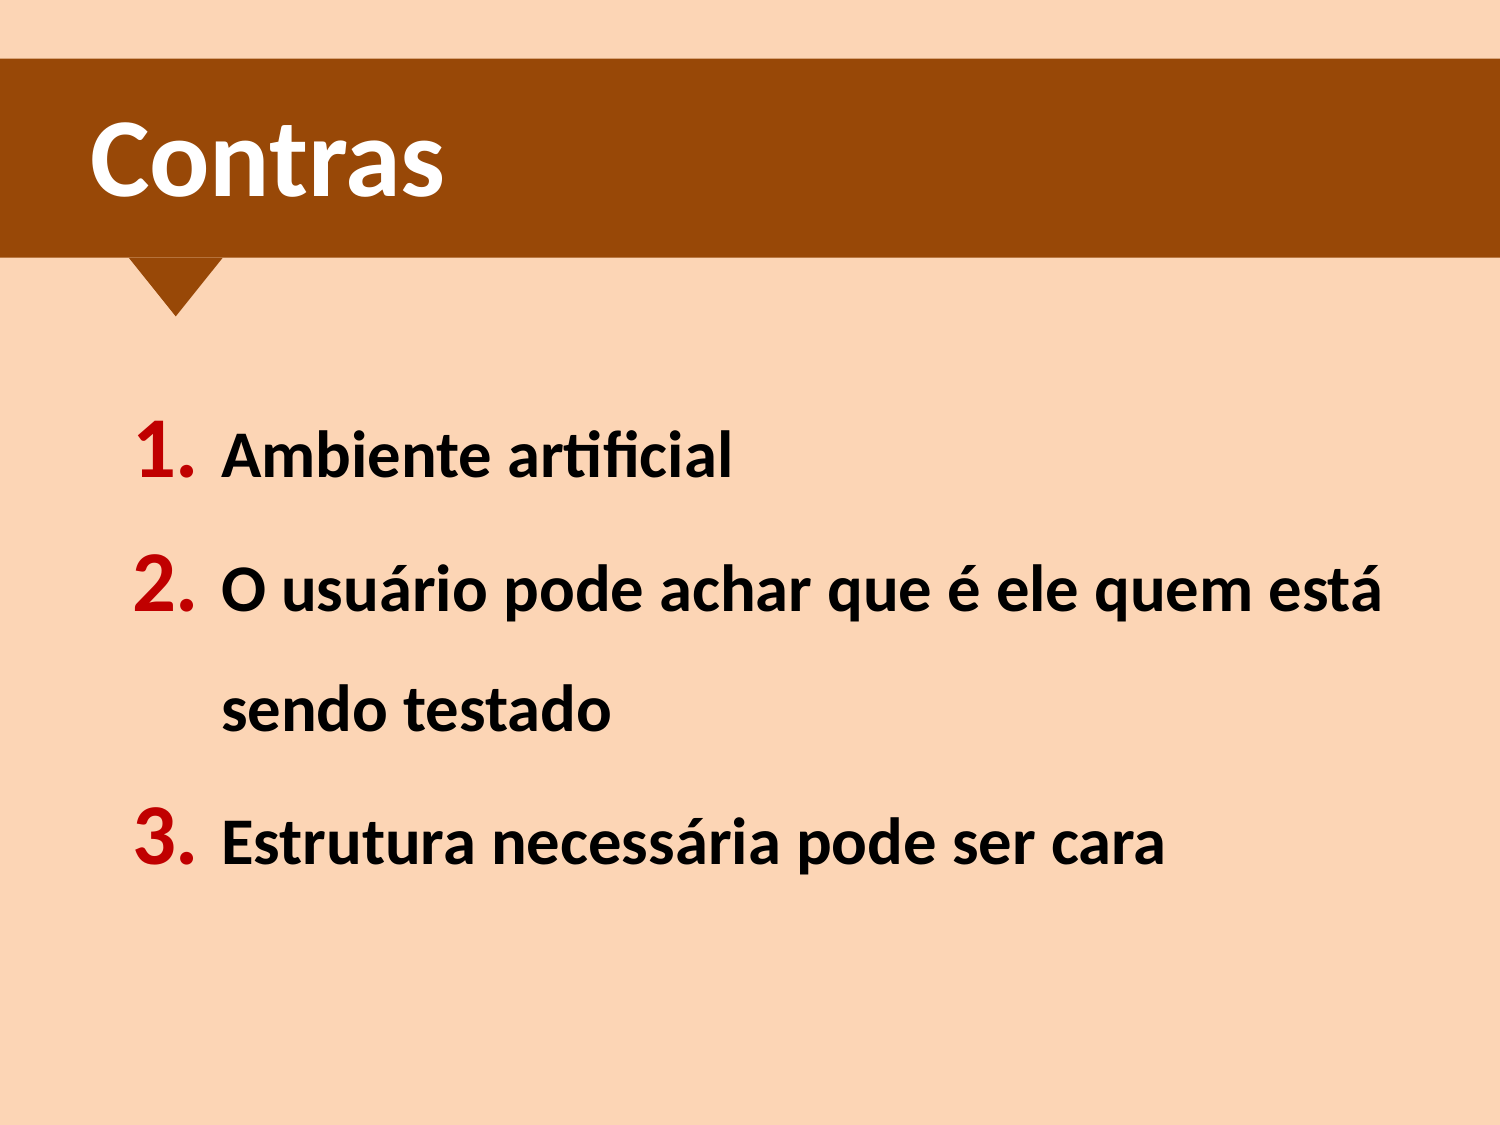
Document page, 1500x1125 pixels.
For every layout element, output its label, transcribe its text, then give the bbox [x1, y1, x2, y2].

text_box [126, 255, 225, 319]
title Contras [75, 68, 1425, 235]
text_box [0, 56, 1500, 260]
list Ambiente artificial O usuário pode achar que é ele quem está sendo testado Estrutura necessária pode ser cara [117, 363, 1477, 1067]
